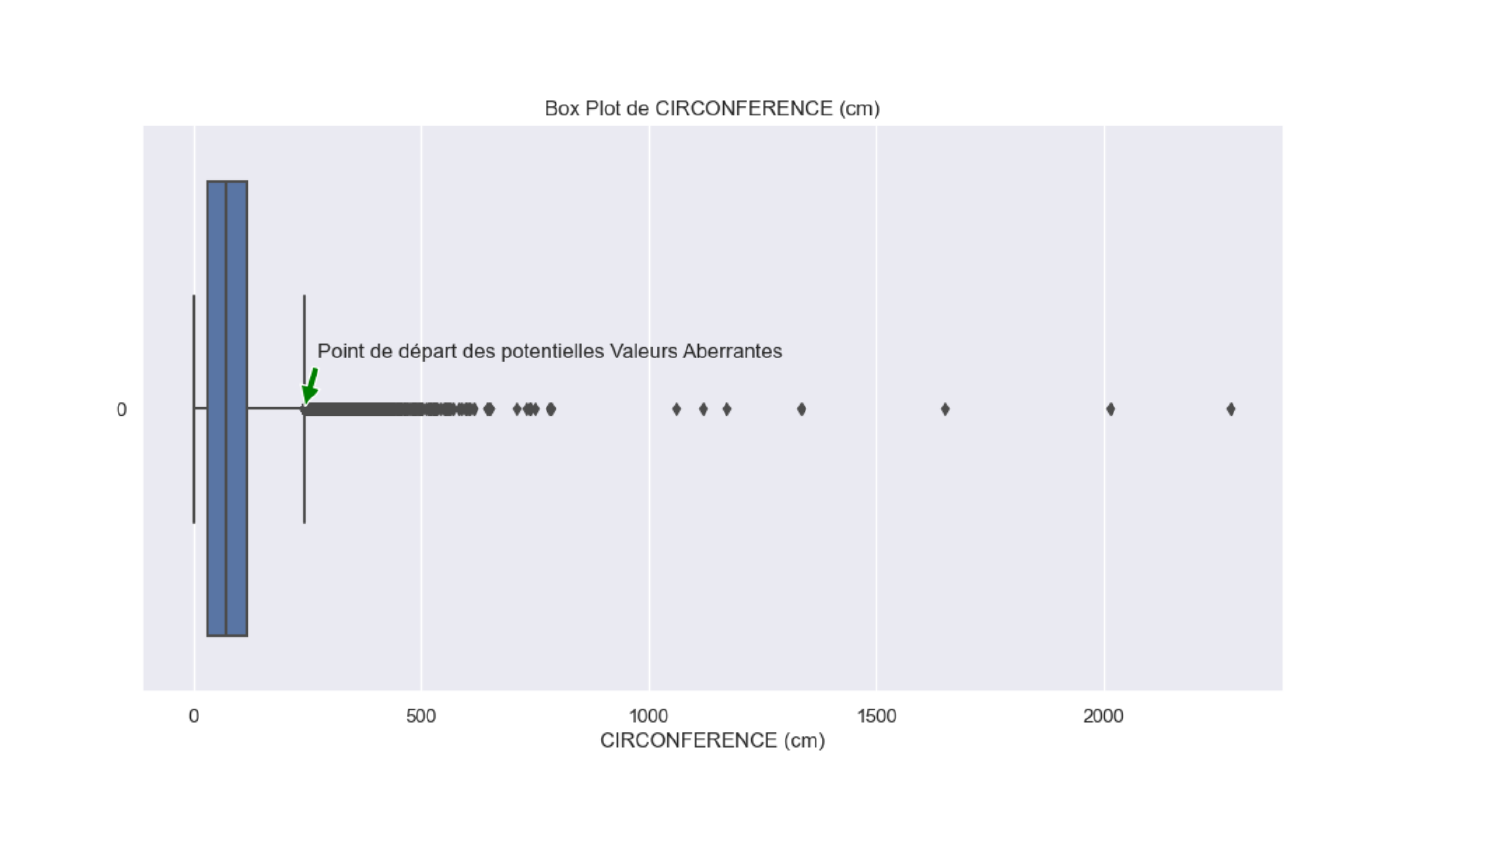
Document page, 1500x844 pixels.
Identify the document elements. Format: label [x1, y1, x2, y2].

picture [108, 85, 1293, 759]
